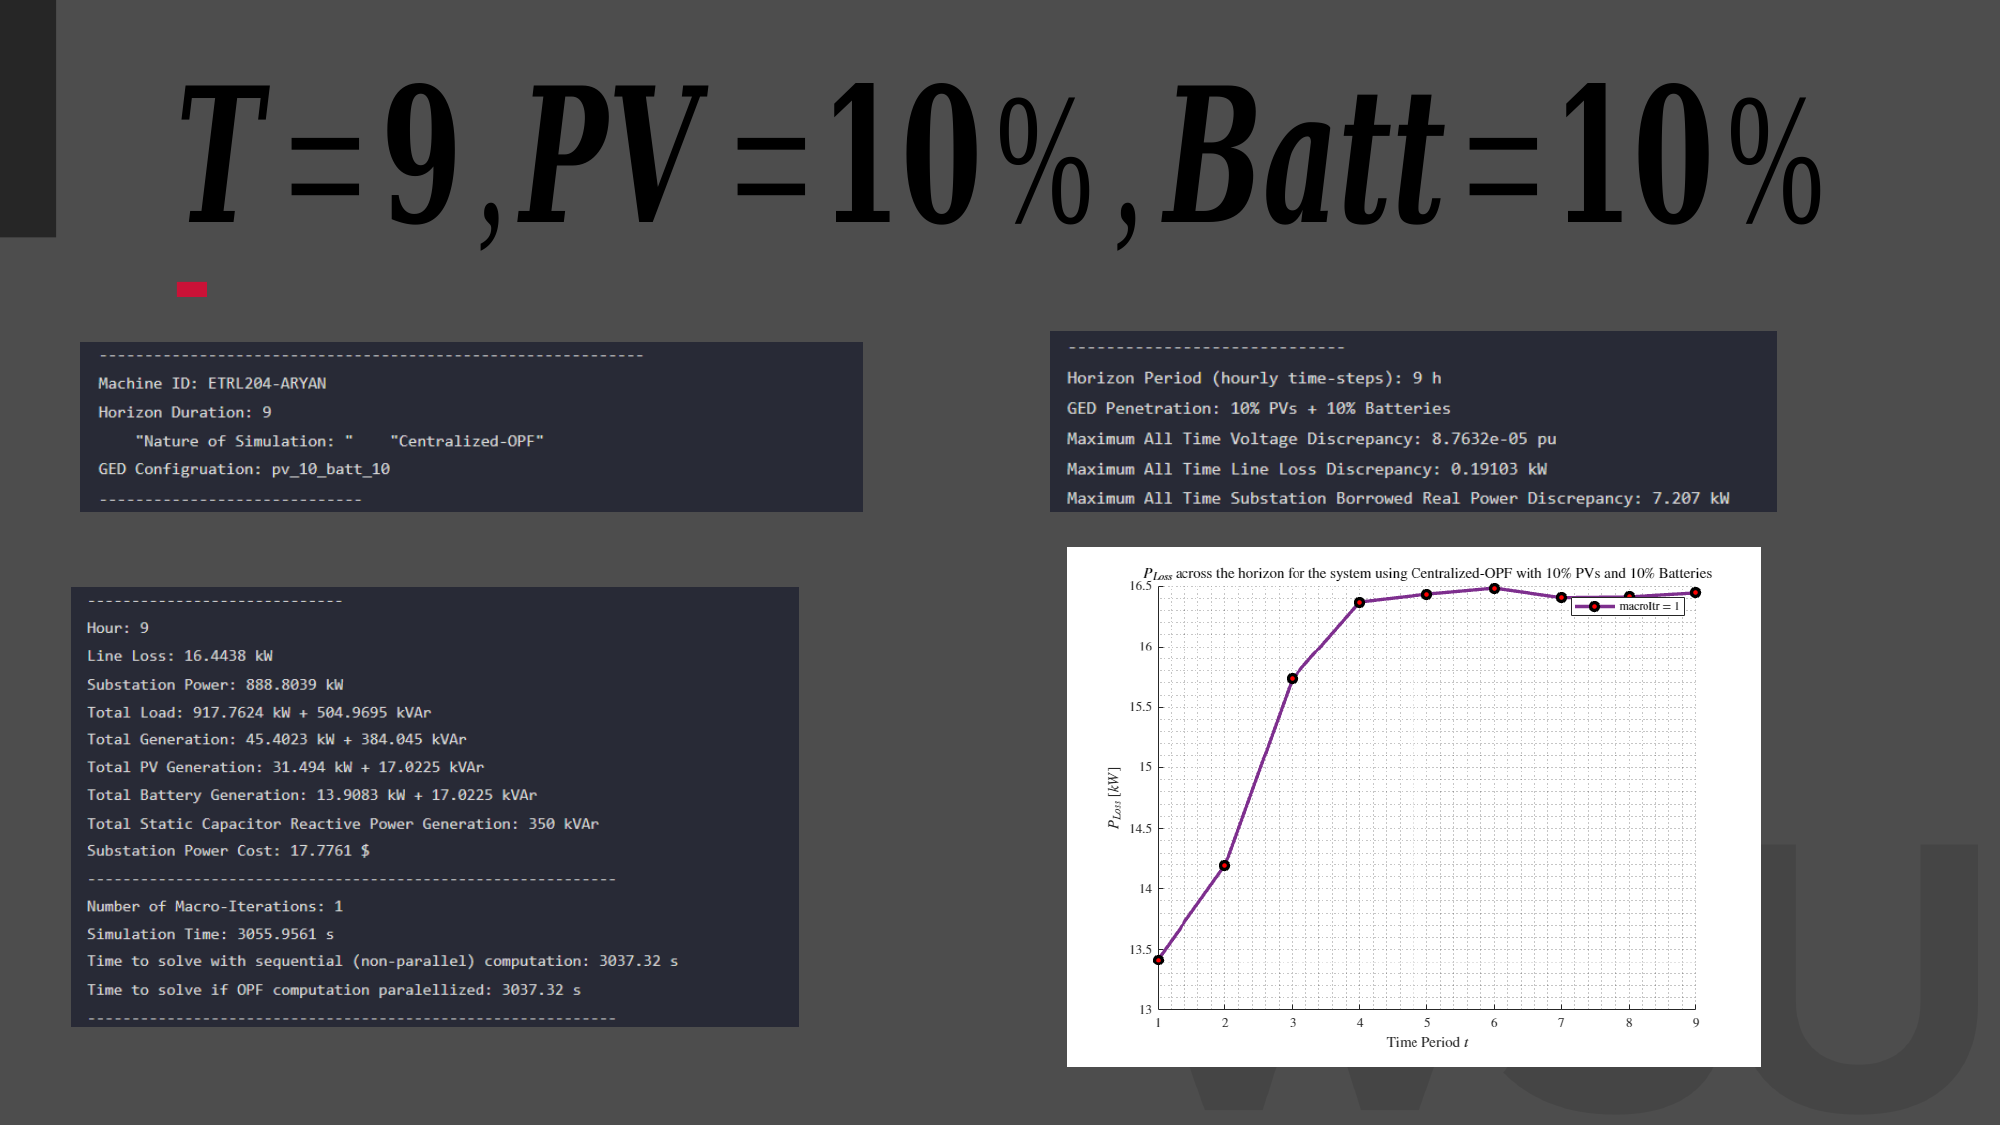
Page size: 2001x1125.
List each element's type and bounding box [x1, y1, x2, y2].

picture [79, 342, 863, 512]
picture [71, 587, 799, 1027]
picture [1067, 547, 1979, 1115]
picture [1050, 331, 1777, 512]
